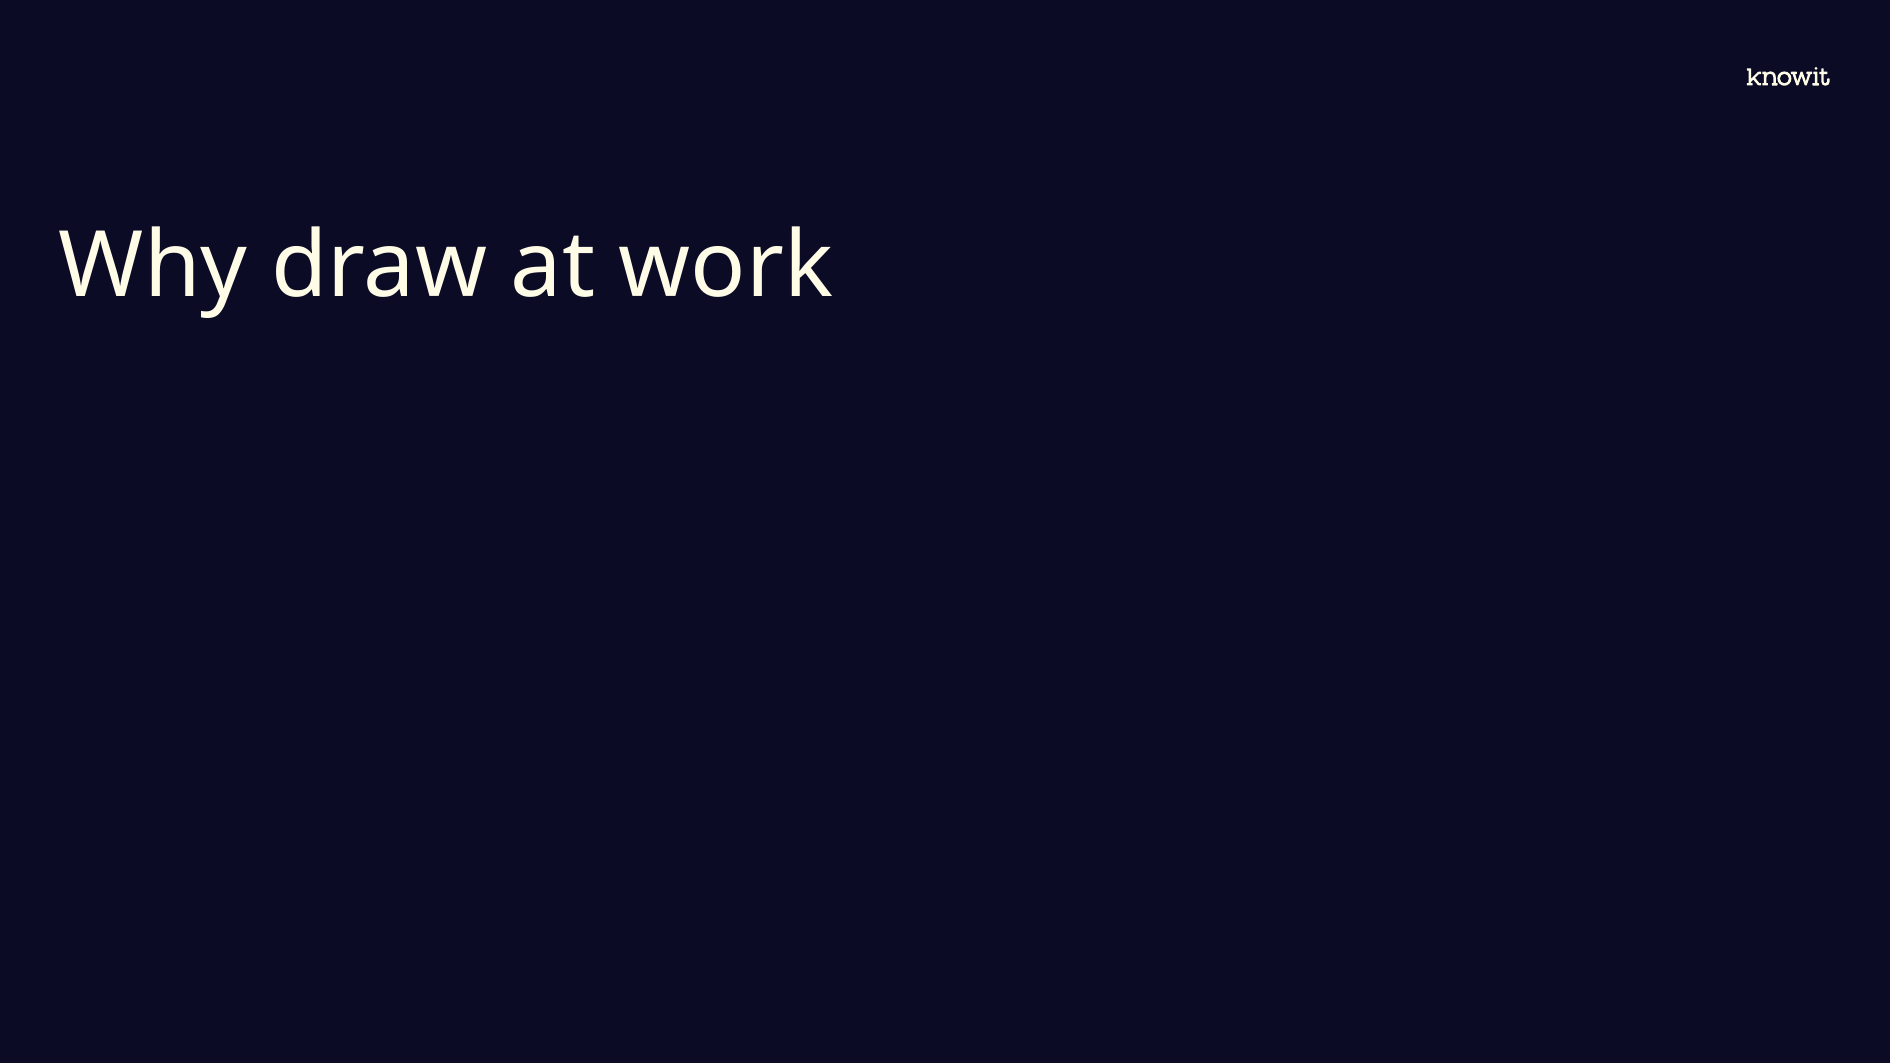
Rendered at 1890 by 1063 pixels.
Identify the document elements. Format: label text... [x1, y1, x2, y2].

title Why draw at work [59, 204, 928, 316]
